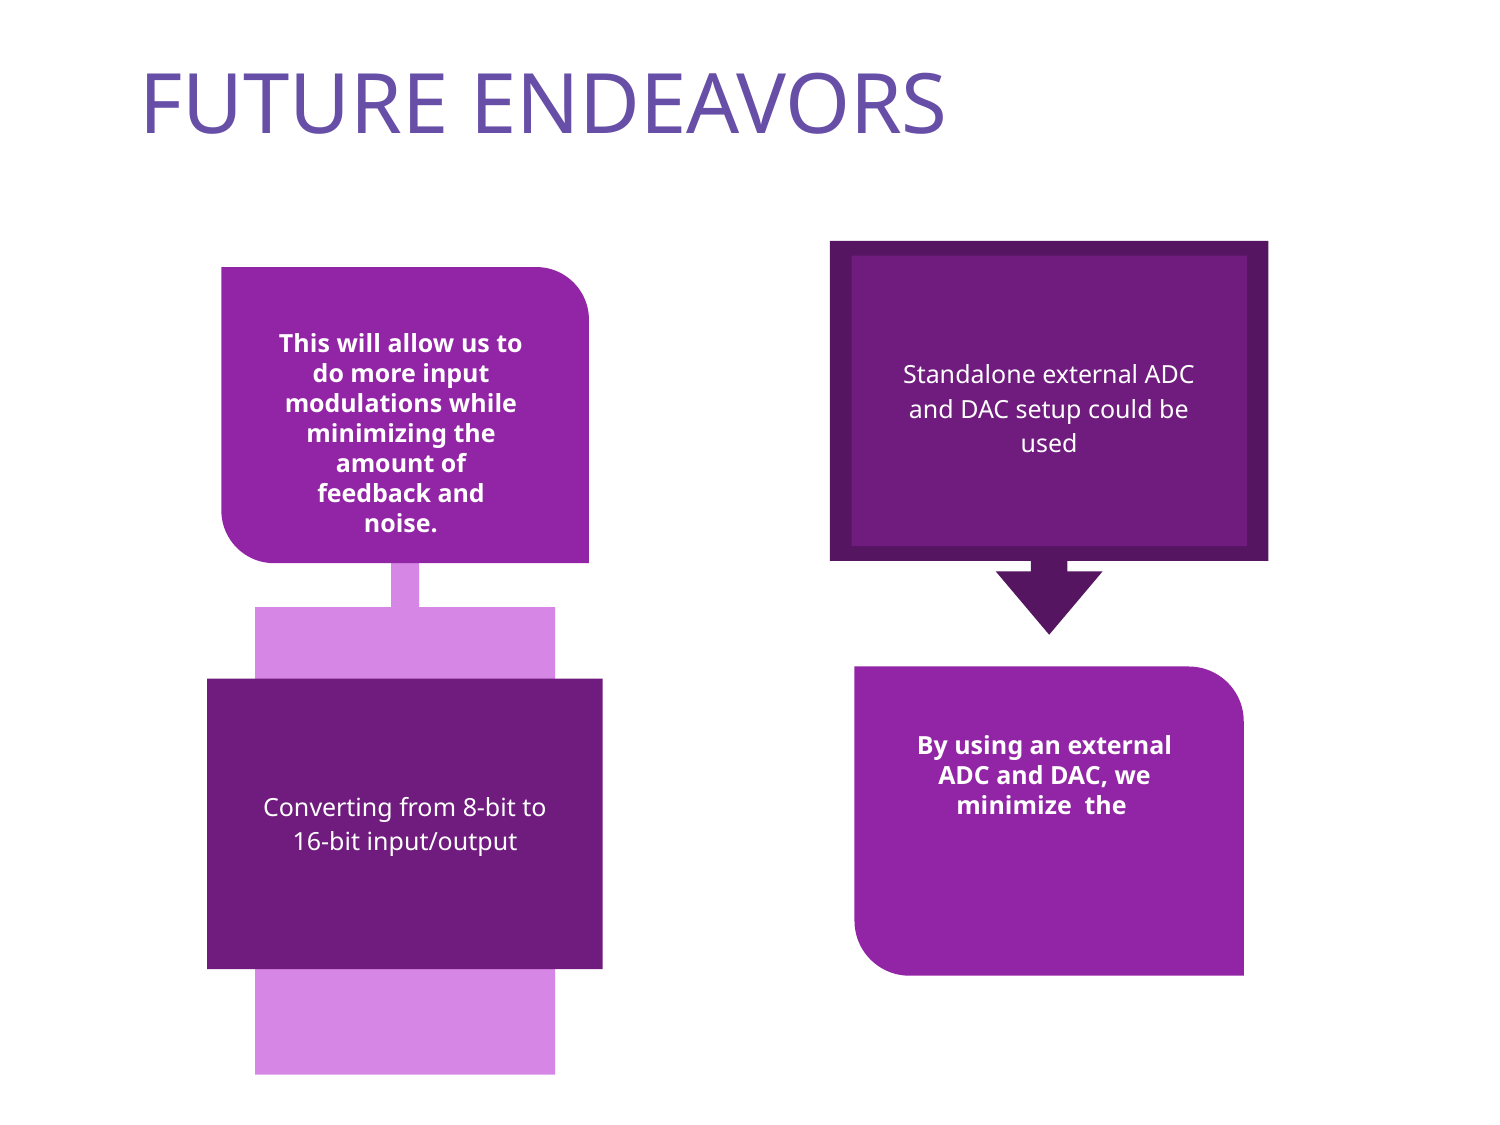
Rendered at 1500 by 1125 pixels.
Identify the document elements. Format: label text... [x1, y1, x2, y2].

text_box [854, 666, 1245, 976]
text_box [185, 589, 625, 985]
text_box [829, 240, 1269, 635]
text_box FUTURE ENDEAVORS [124, 58, 1065, 175]
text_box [221, 266, 590, 564]
